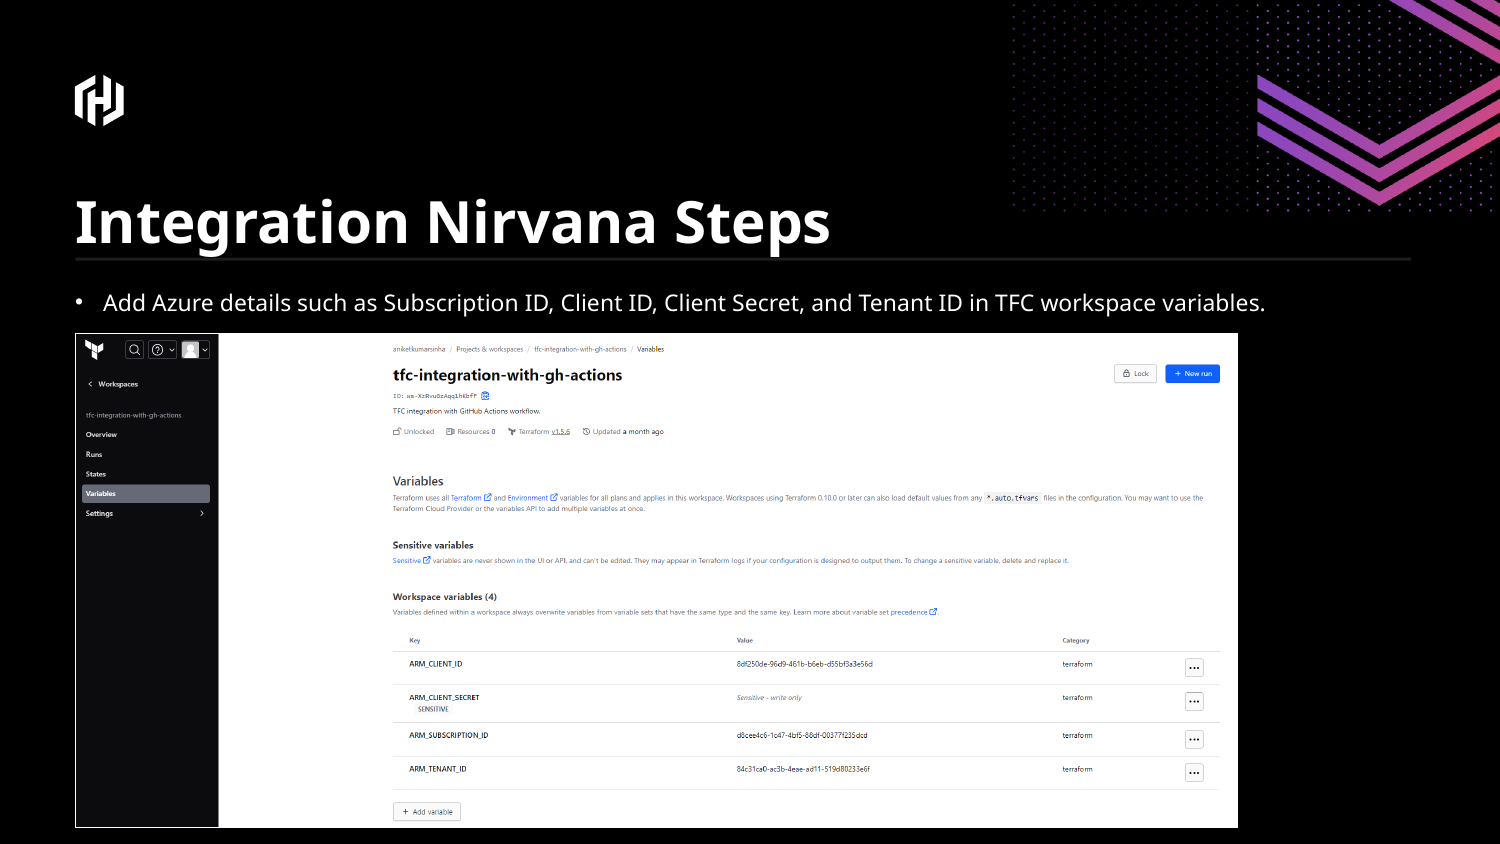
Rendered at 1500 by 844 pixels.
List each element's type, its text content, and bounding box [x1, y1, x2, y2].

text_box Integration Nirvana Steps [74, 184, 898, 262]
text_box Integration Nirvana Steps [74, 264, 898, 315]
text_box Add Azure details such as Subscription ID, Client ID, Client Secret, and Tenant ID in TFC workspace variables. [75, 280, 1374, 367]
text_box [74, 74, 124, 127]
picture [0, 0, 1500, 844]
